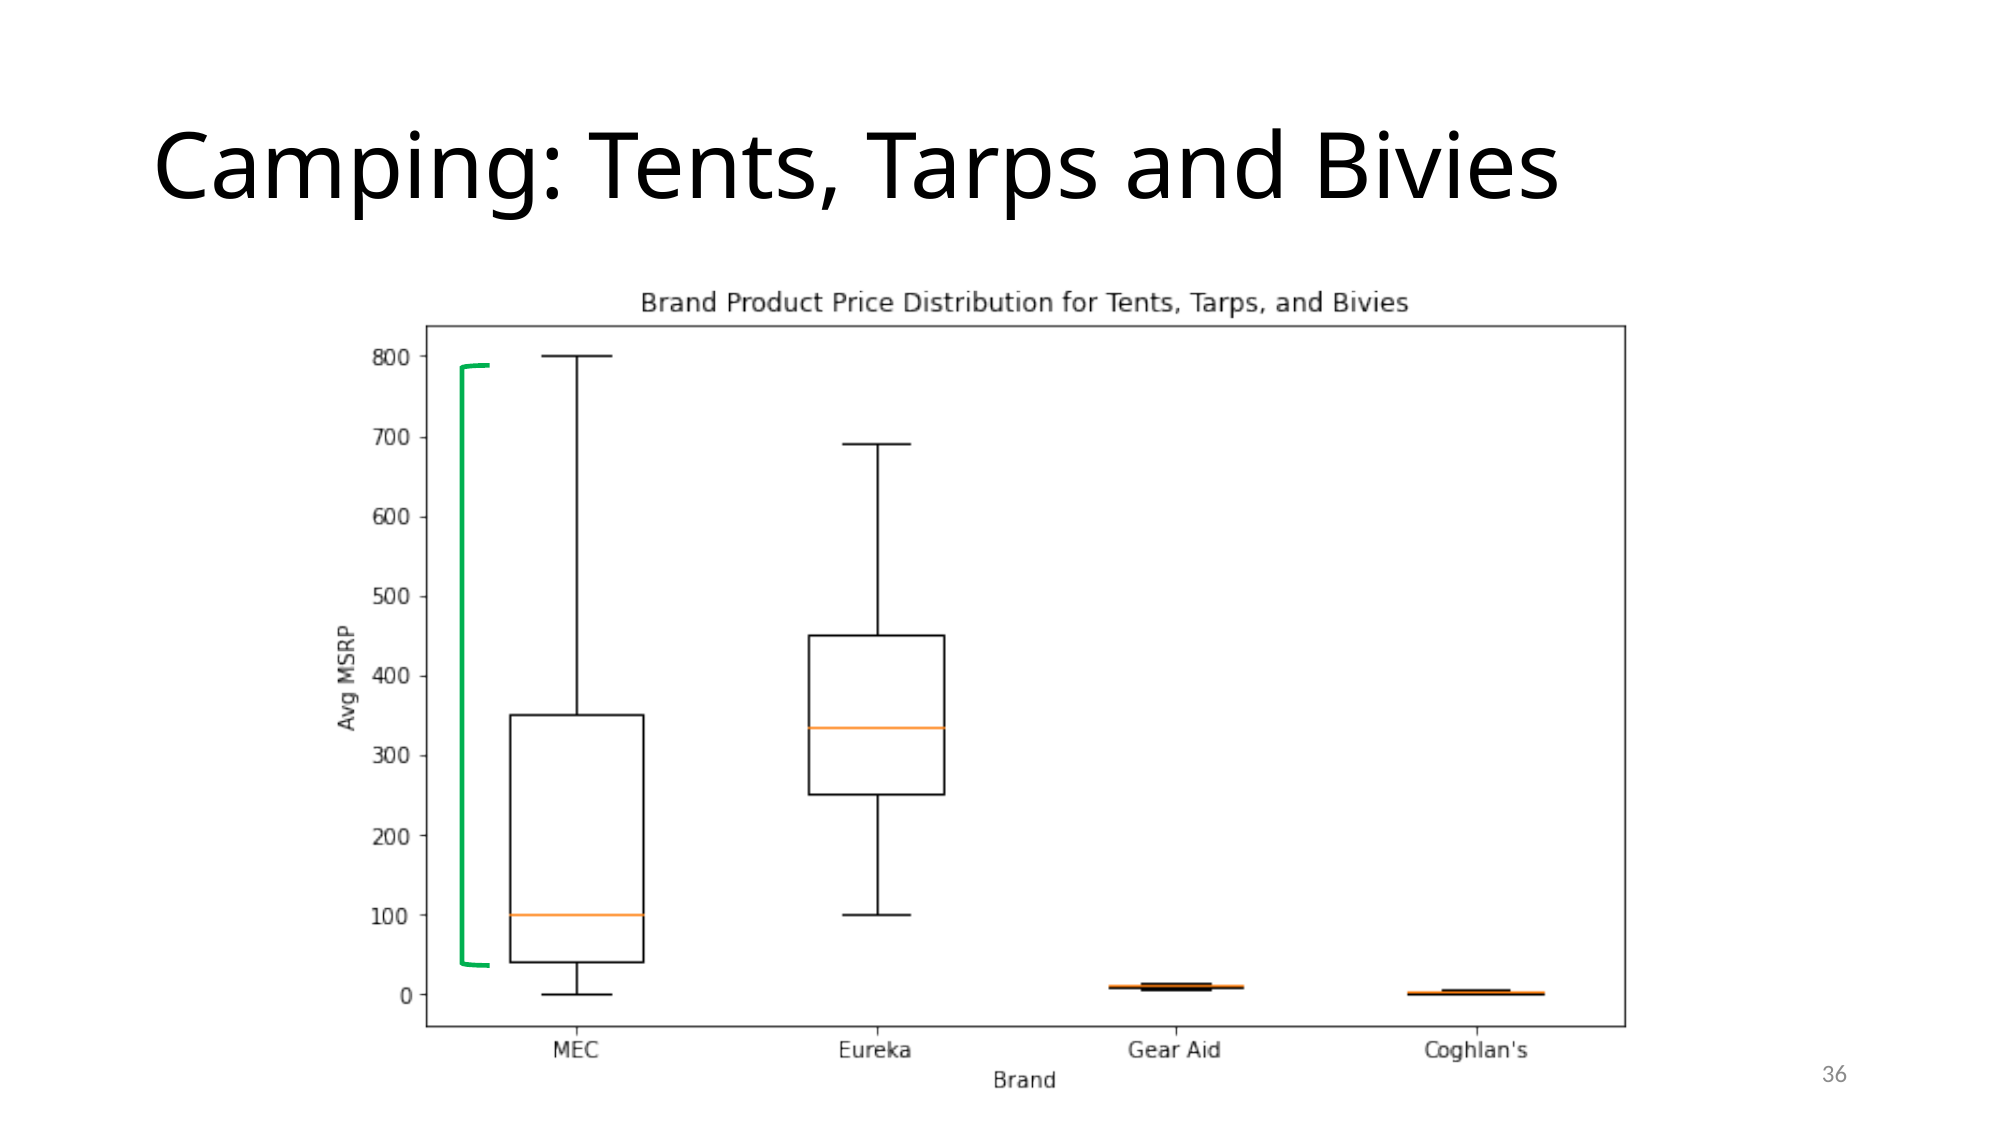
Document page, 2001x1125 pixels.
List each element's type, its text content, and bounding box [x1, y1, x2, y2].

picture [325, 276, 1640, 1108]
title Camping: Tents, Tarps and Bivies [137, 59, 1863, 278]
slide_number 36 [1640, 1042, 1863, 1103]
